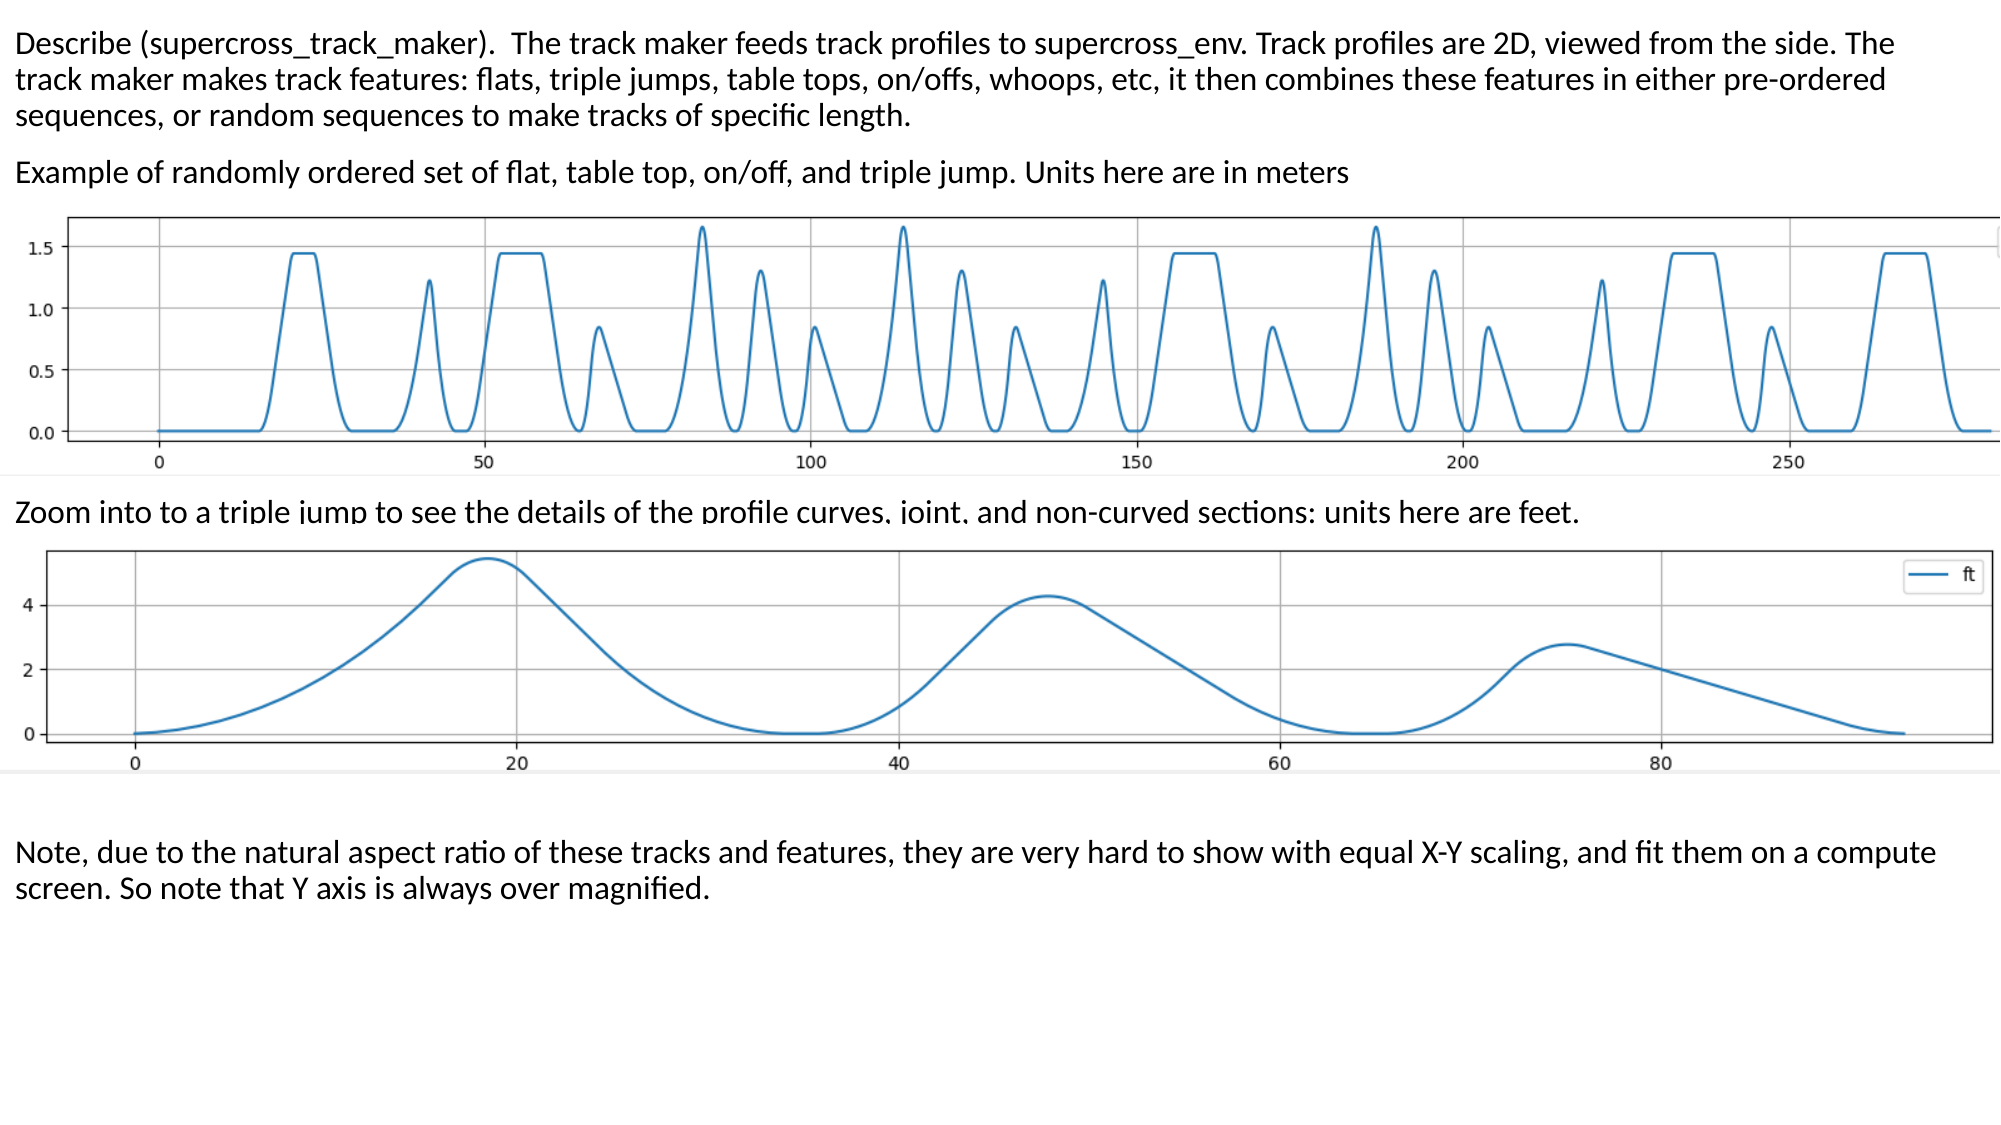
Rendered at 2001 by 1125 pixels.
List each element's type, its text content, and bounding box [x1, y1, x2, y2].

subtitle Describe (supercross_track_maker). The track maker feeds track profiles to supercross_env. Track profiles are 2D, viewed from the side. The track maker makes track features: flats, triple jumps, table tops, on/offs, whoops, etc, it then combines these features in either pre-ordered sequences, or random sequences to make tracks of specific length. Example of randomly ordered set of flat, table top, on/off, and triple jump. Units here are in meters Zoom into to a triple jump to see the details of the profile curves, joint, and non-curved sections: units here are feet. Note, due to the natural aspect ratio of these tracks and features, they are very hard to show with equal X-Y scaling, and fit them on a compute screen. So note that Y axis is always over magnified. [0, 18, 1983, 202]
subtitle Describe (supercross_track_maker). The track maker feeds track profiles to supercross_env. Track profiles are 2D, viewed from the side. The track maker makes track features: flats, triple jumps, table tops, on/offs, whoops, etc, it then combines these features in either pre-ordered sequences, or random sequences to make tracks of specific length. Example of randomly ordered set of flat, table top, on/off, and triple jump. Units here are in meters Zoom into to a triple jump to see the details of the profile curves, joint, and non-curved sections: units here are feet. Note, due to the natural aspect ratio of these tracks and features, they are very hard to show with equal X-Y scaling, and fit them on a compute screen. So note that Y axis is always over magnified. [0, 774, 1983, 1125]
subtitle Describe (supercross_track_maker). The track maker feeds track profiles to supercross_env. Track profiles are 2D, viewed from the side. The track maker makes track features: flats, triple jumps, table tops, on/offs, whoops, etc, it then combines these features in either pre-ordered sequences, or random sequences to make tracks of specific length. Example of randomly ordered set of flat, table top, on/off, and triple jump. Units here are in meters Zoom into to a triple jump to see the details of the profile curves, joint, and non-curved sections: units here are feet. Note, due to the natural aspect ratio of these tracks and features, they are very hard to show with equal X-Y scaling, and fit them on a compute screen. So note that Y axis is always over magnified. [0, 476, 1983, 524]
picture [0, 524, 2000, 774]
picture [0, 202, 2000, 476]
